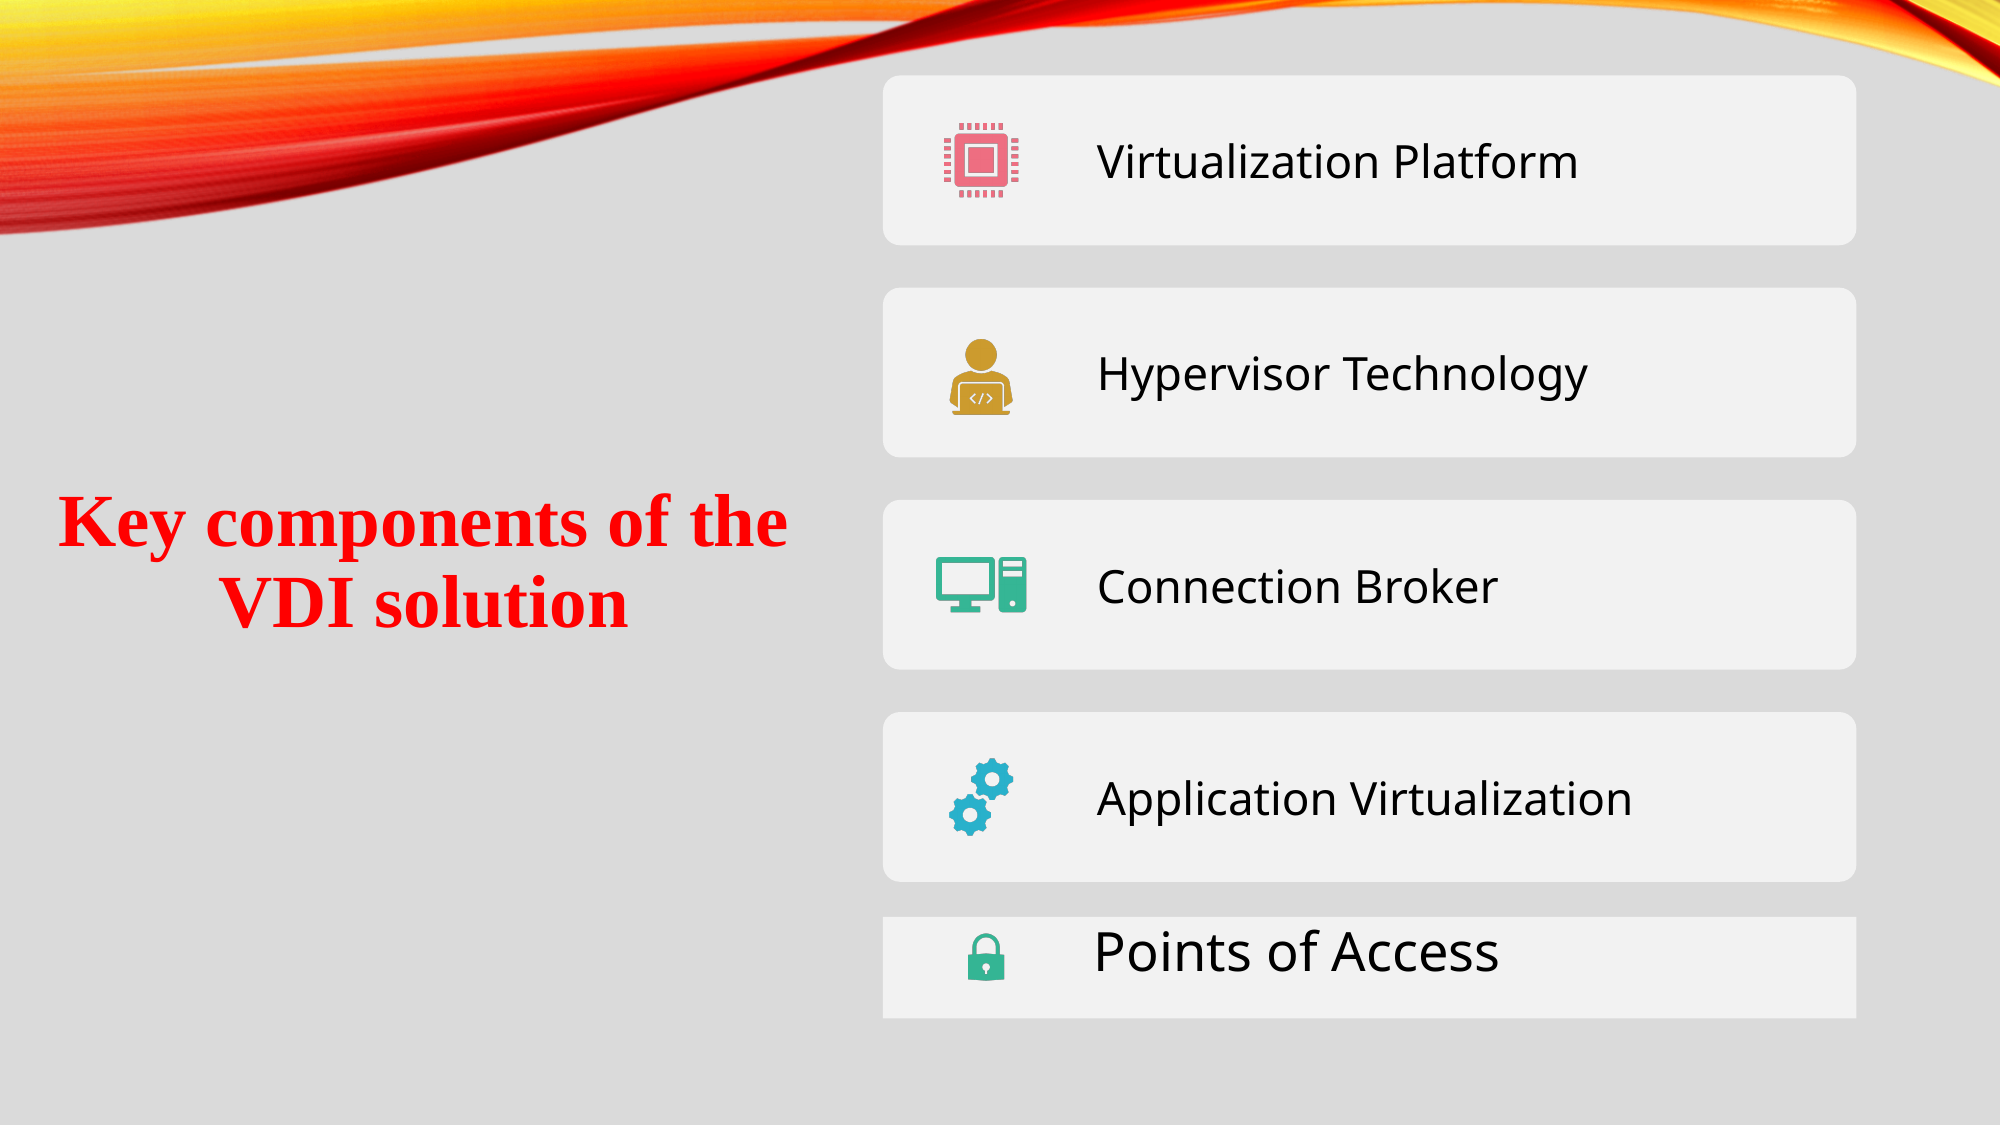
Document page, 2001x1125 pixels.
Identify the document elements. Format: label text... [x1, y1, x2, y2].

title Key components of the VDI solution [0, 461, 848, 663]
text_box [954, 925, 1018, 988]
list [882, 74, 1857, 883]
text_box Points of Access [882, 916, 1857, 1019]
picture [0, 0, 2000, 237]
